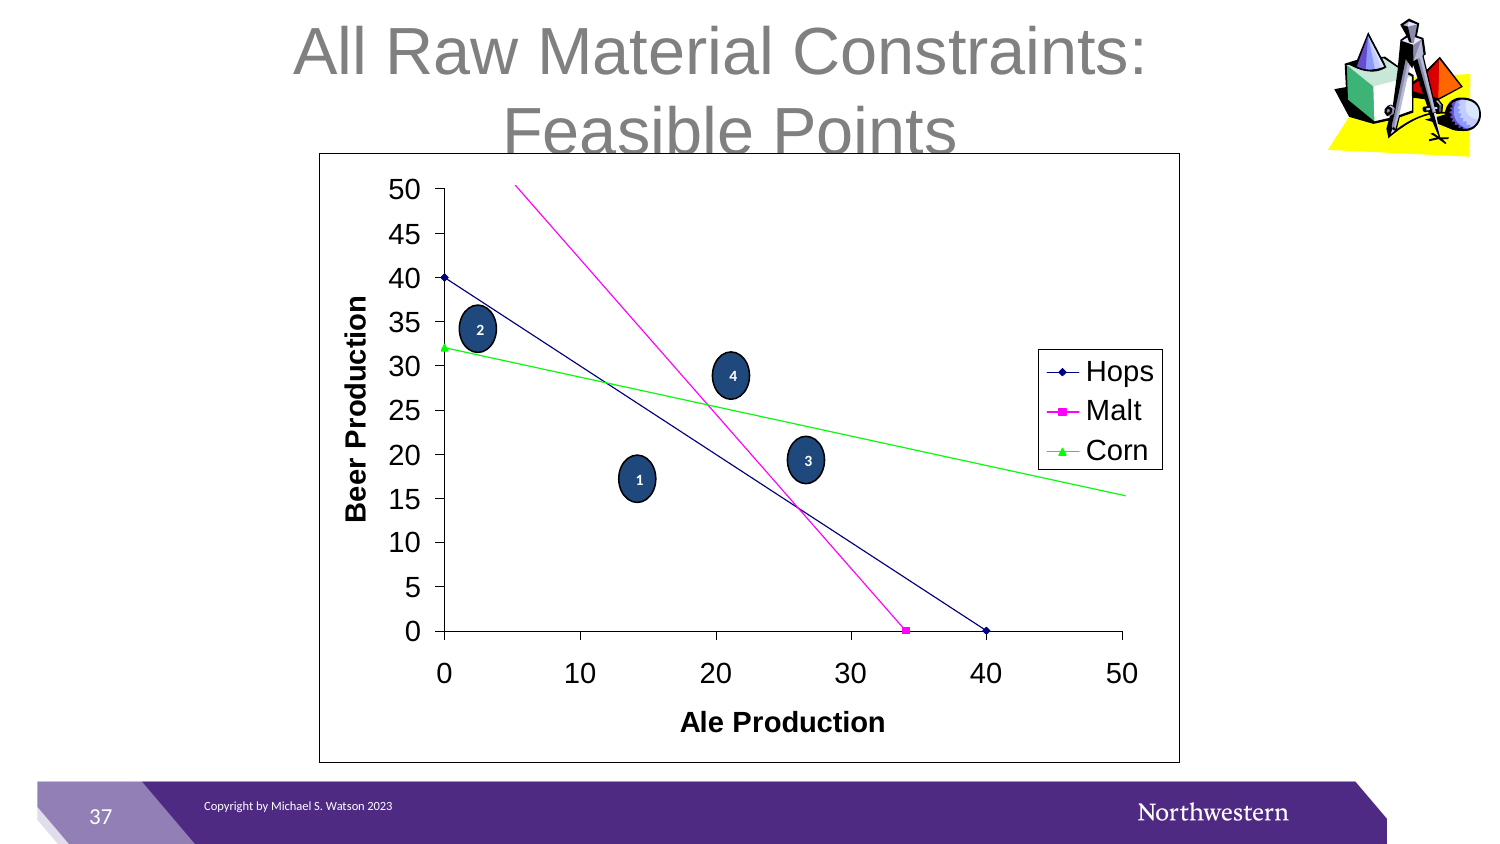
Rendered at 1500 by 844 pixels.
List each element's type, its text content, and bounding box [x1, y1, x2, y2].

picture [0, 0, 1499, 844]
title All Raw Material Constraints: Feasible Points [55, 17, 1325, 158]
